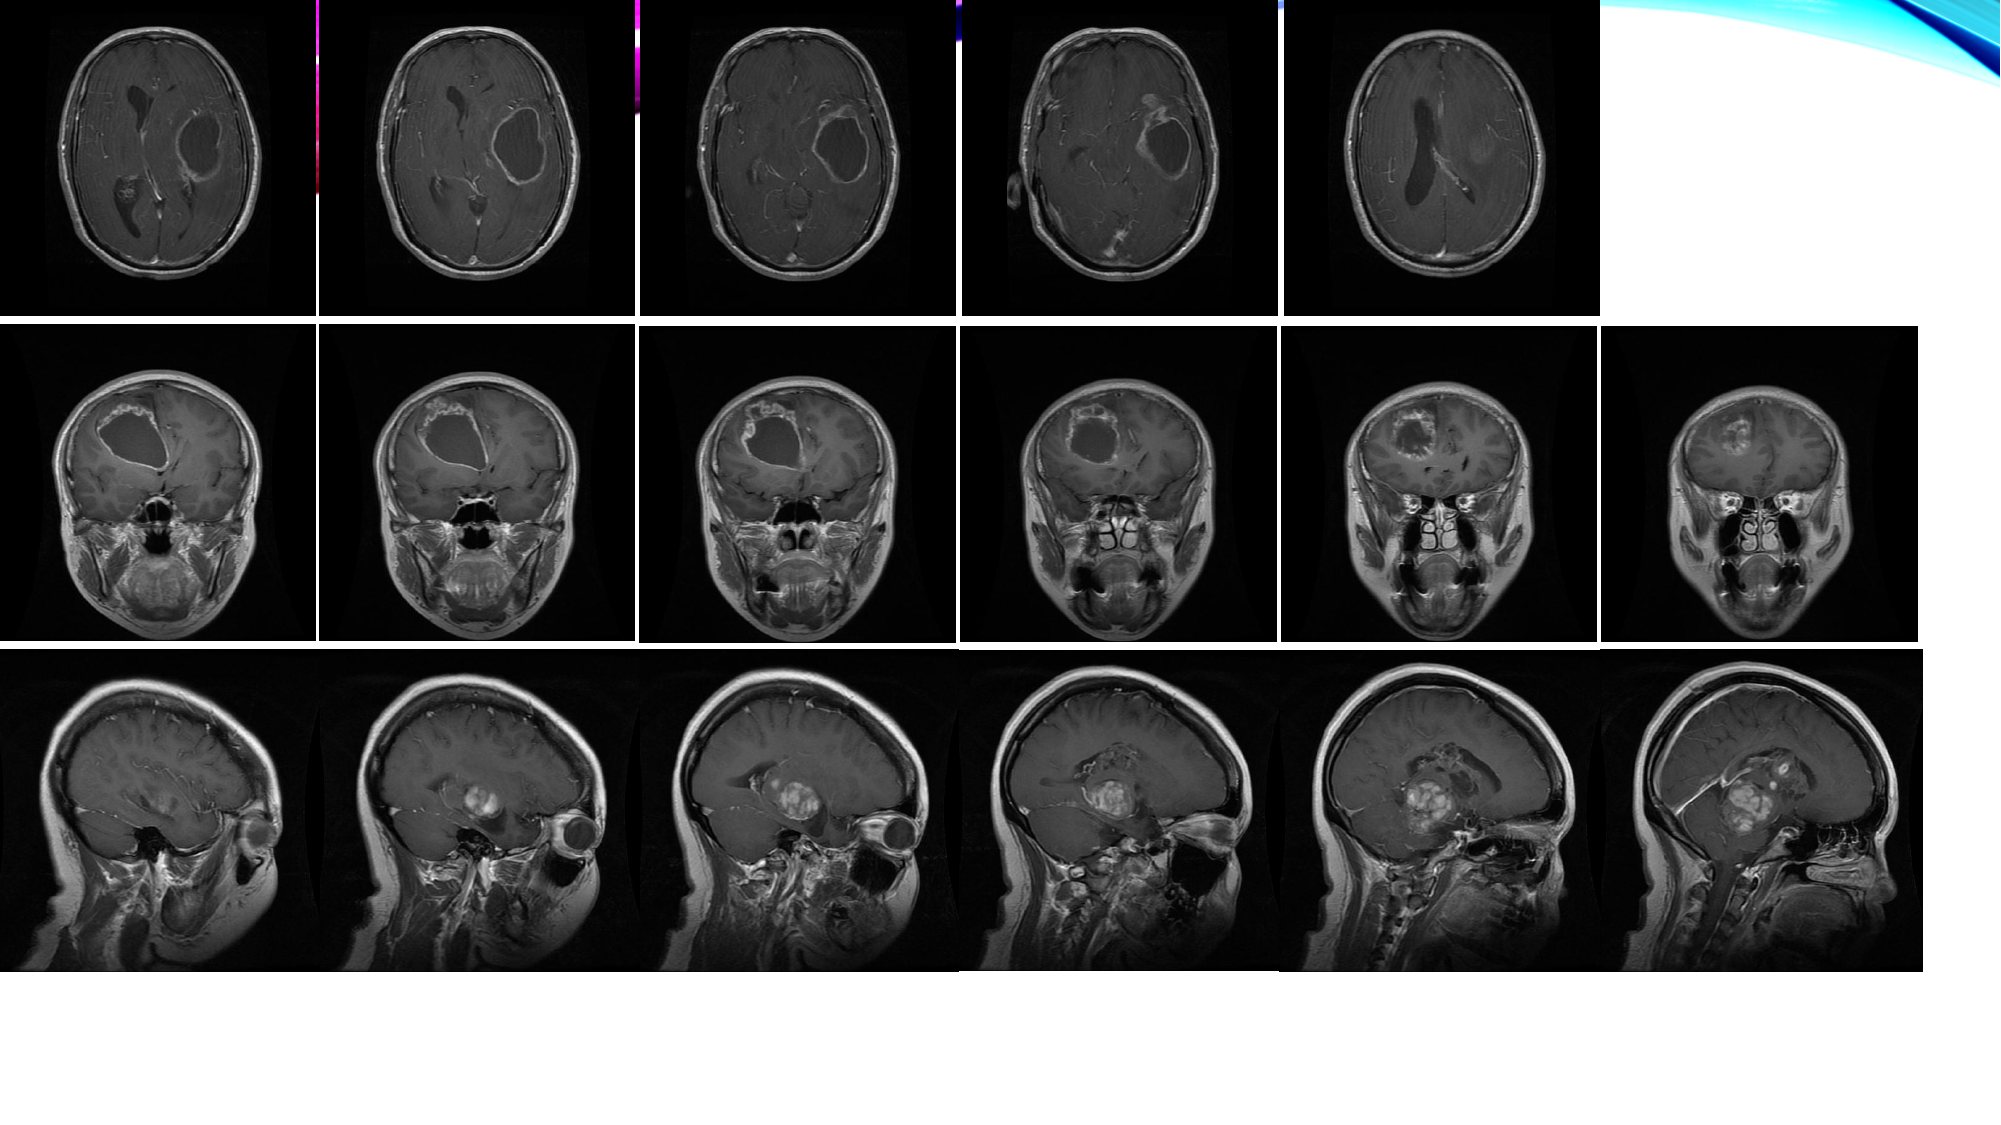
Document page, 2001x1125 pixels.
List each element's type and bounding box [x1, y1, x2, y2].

picture [318, 324, 636, 641]
picture [1601, 325, 1918, 643]
picture [0, 0, 2000, 316]
picture [1890, 0, 2000, 75]
picture [0, 324, 316, 641]
picture [1280, 325, 1598, 643]
picture [960, 325, 1277, 643]
picture [0, 649, 1923, 972]
picture [1910, 0, 2000, 45]
picture [639, 326, 956, 643]
